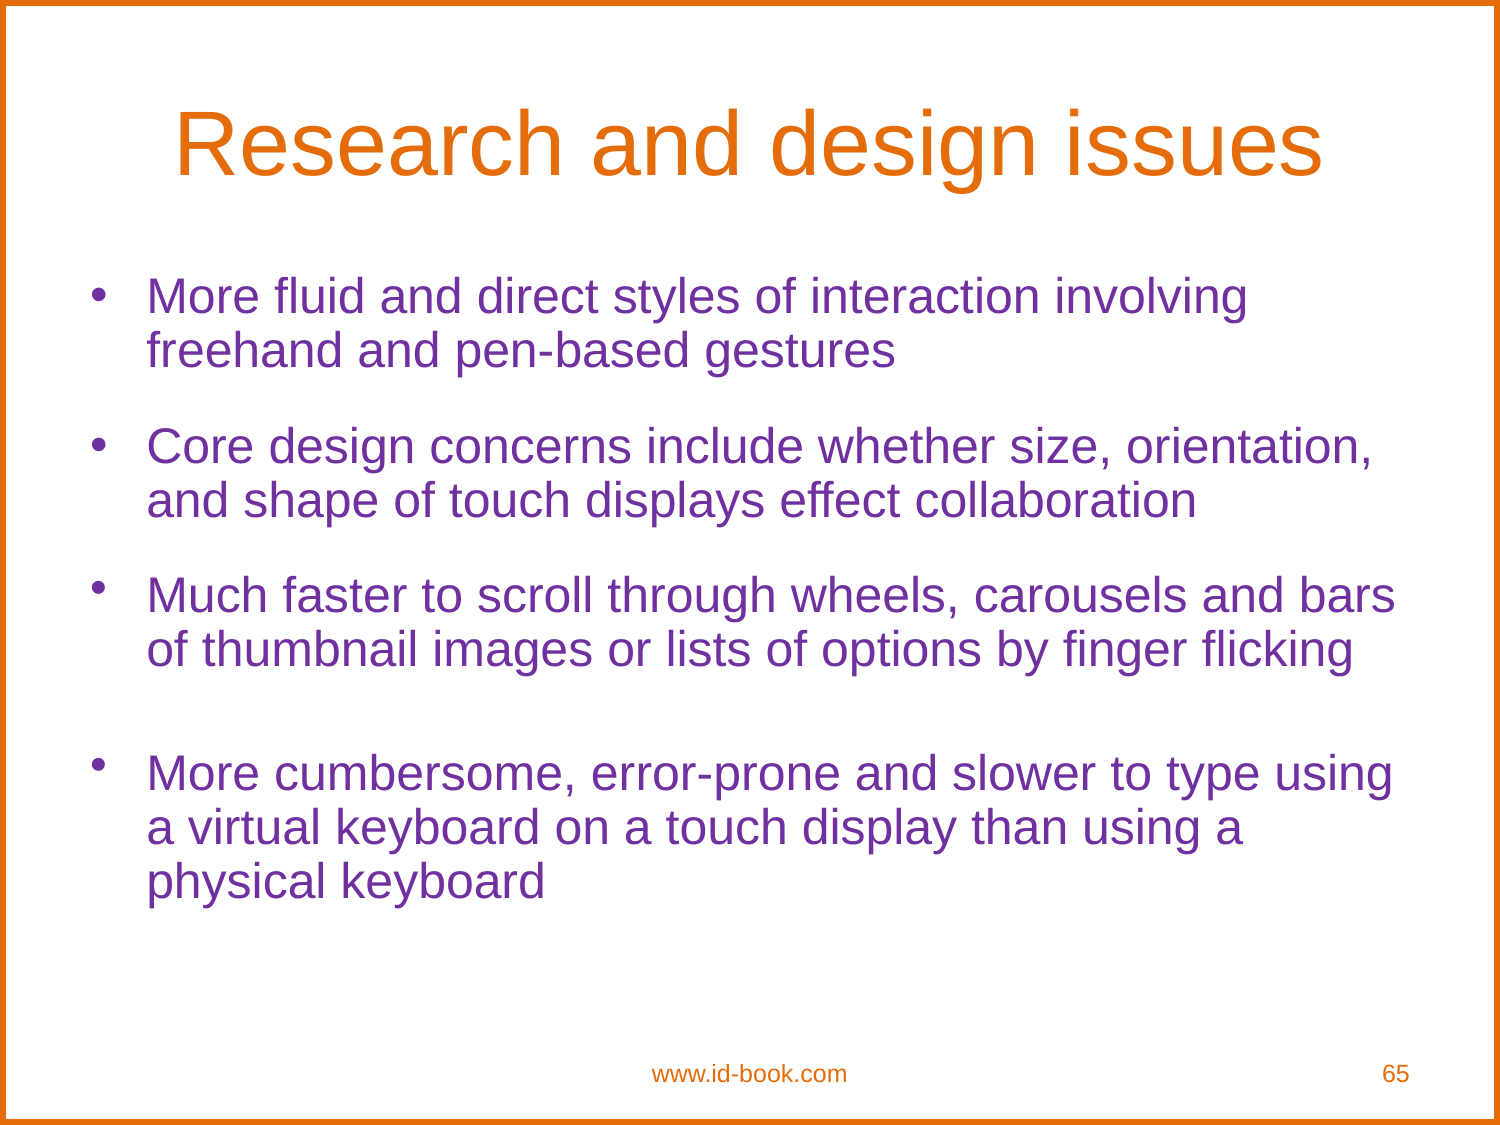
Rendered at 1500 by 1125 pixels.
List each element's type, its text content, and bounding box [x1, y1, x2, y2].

list More fluid and direct styles of interaction involving freehand and pen-based gestures Core design concerns include whether size, orientation, and shape of touch displays effect collaboration Much faster to scroll through wheels, carousels and bars of thumbnail images or lists of options by finger flicking More cumbersome, error-prone and slower to type using a virtual keyboard on a touch display than using a physical keyboard [75, 262, 1425, 1005]
footer www.id-book.com [512, 1042, 988, 1103]
slide_number 65 [1074, 1042, 1425, 1103]
title Research and design issues [75, 45, 1425, 233]
